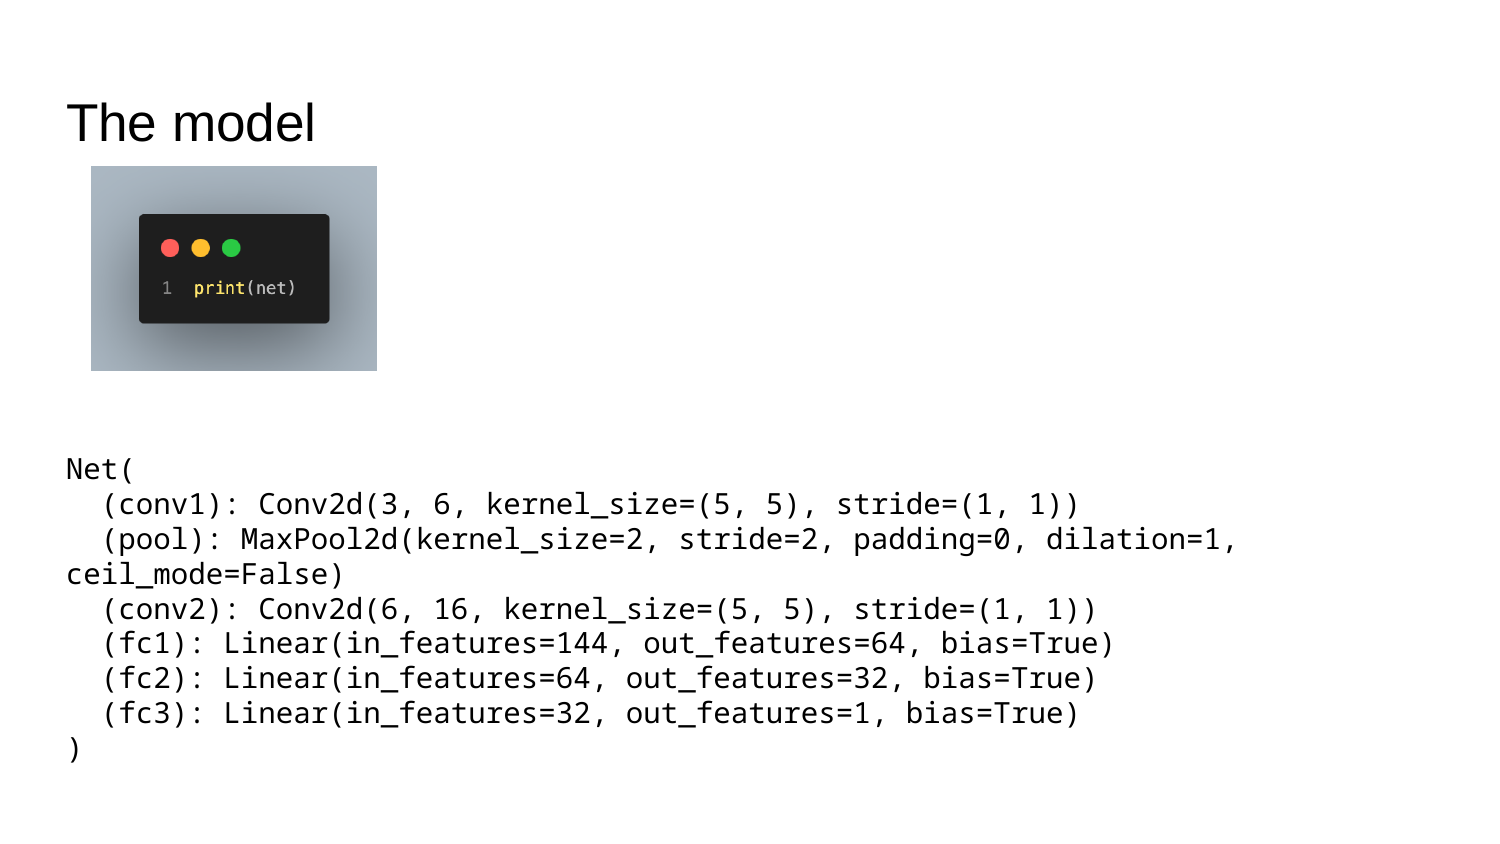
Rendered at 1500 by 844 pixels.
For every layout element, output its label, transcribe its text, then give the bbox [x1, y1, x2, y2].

title The model [51, 72, 1449, 167]
text_box Net( (conv1): Conv2d(3, 6, kernel_size=(5, 5), stride=(1, 1)) (pool): MaxPool2d(kernel_size=2, stride=2, padding=0, dilation=1, ceil_mode=False) (conv2): Conv2d(6, 16, kernel_size=(5, 5), stride=(1, 1)) (fc1): Linear(in_features=144, out_features=64, bias=True) (fc2): Linear(in_features=64, out_features=32, bias=True) (fc3): Linear(in_features=32, out_features=1, bias=True) ) [51, 442, 1449, 773]
picture [91, 166, 377, 371]
